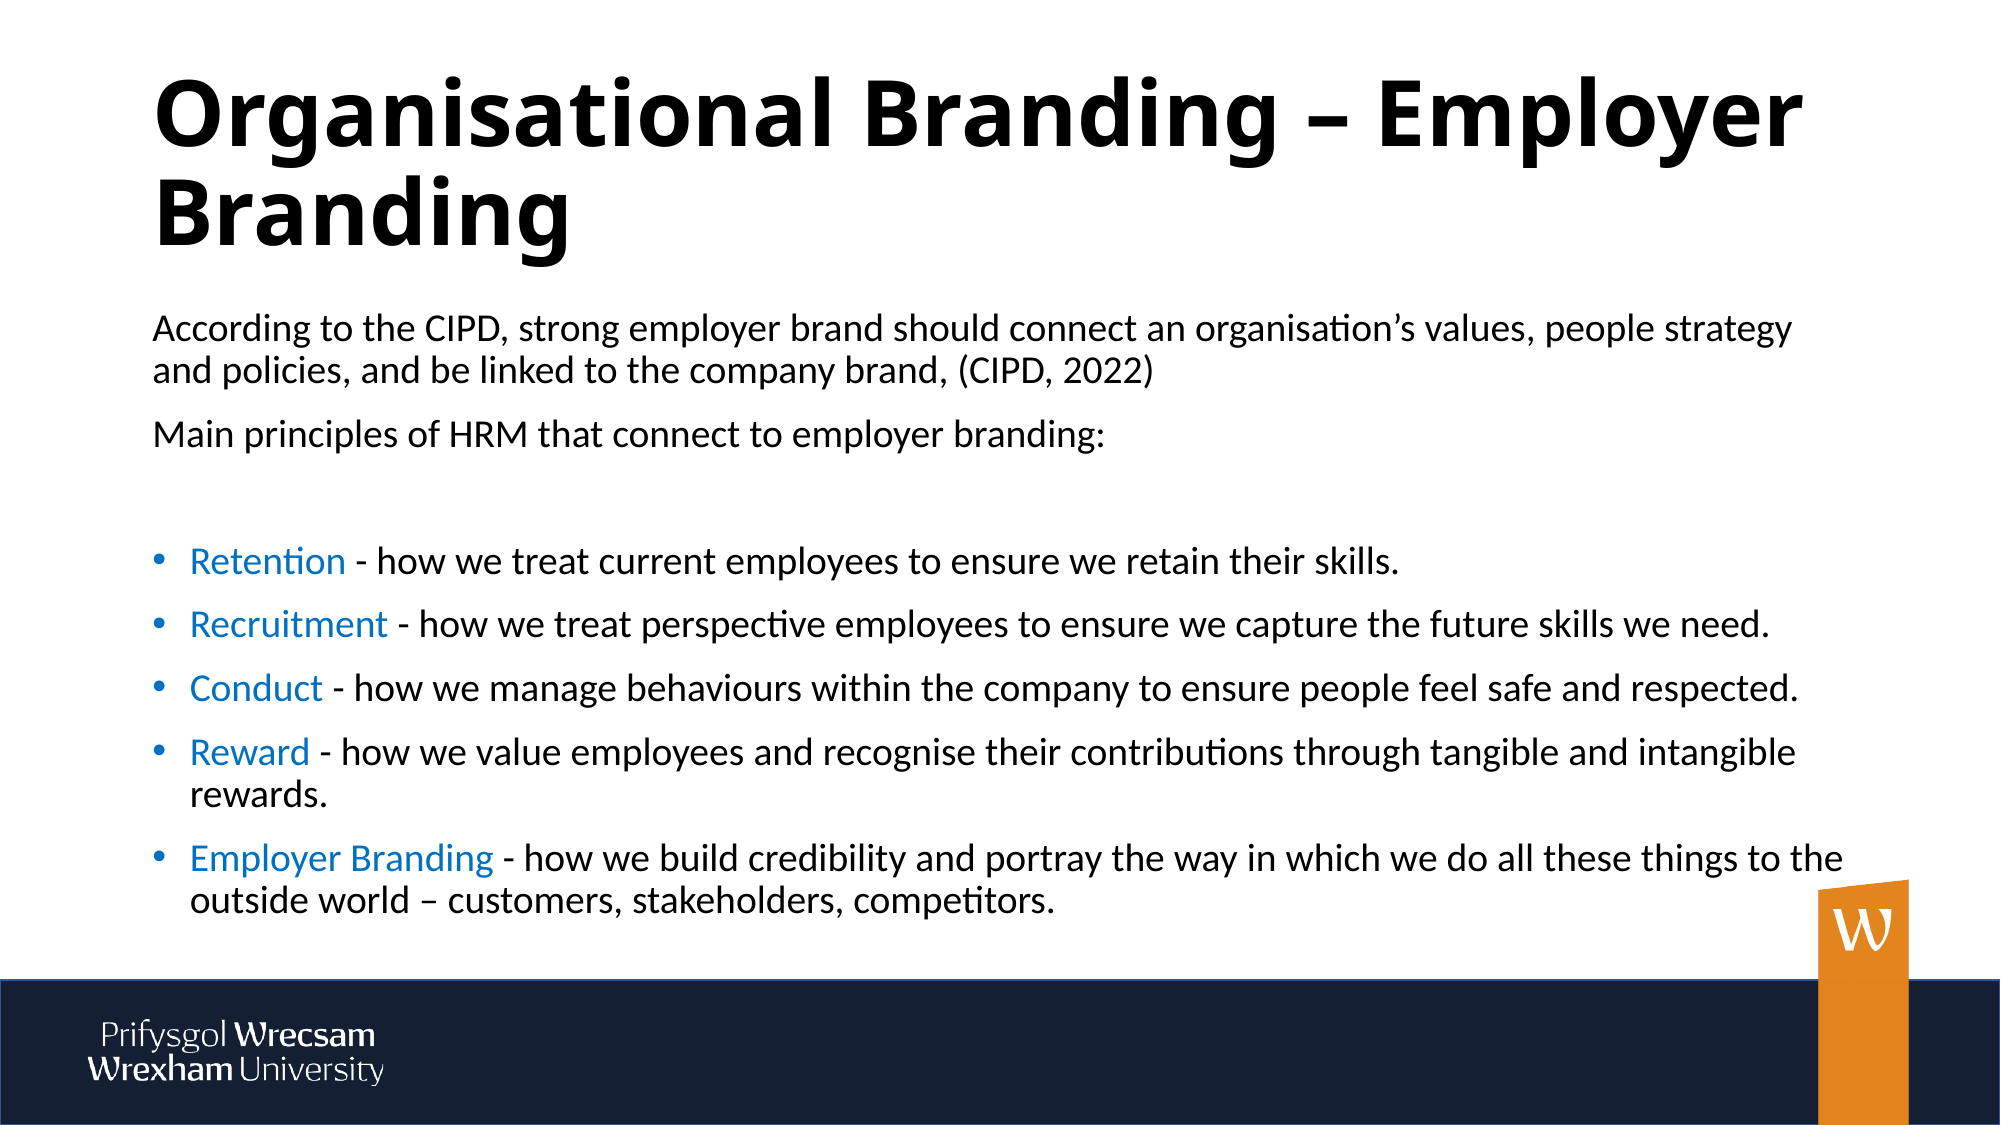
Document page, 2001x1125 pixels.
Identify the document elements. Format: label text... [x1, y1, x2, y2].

text_box [1909, 979, 2000, 1125]
list According to the CIPD, strong employer brand should connect an organisation’s values, people strategy and policies, and be linked to the company brand, (CIPD, 2022) Main principles of HRM that connect to employer branding: Retention - how we treat current employees to ensure we retain their skills. Recruitment - how we treat perspective employees to ensure we capture the future skills we need. Conduct - how we manage behaviours within the company to ensure people feel safe and respected. Reward - how we value employees and recognise their contributions through tangible and intangible rewards. Employer Branding - how we build credibility and portray the way in which we do all these things to the outside world – customers, stakeholders, competitors. [137, 299, 1863, 1014]
picture [87, 1019, 384, 1086]
text_box [0, 979, 1818, 1125]
picture [1818, 879, 1909, 1125]
title Organisational Branding – Employer Branding [137, 59, 1863, 278]
